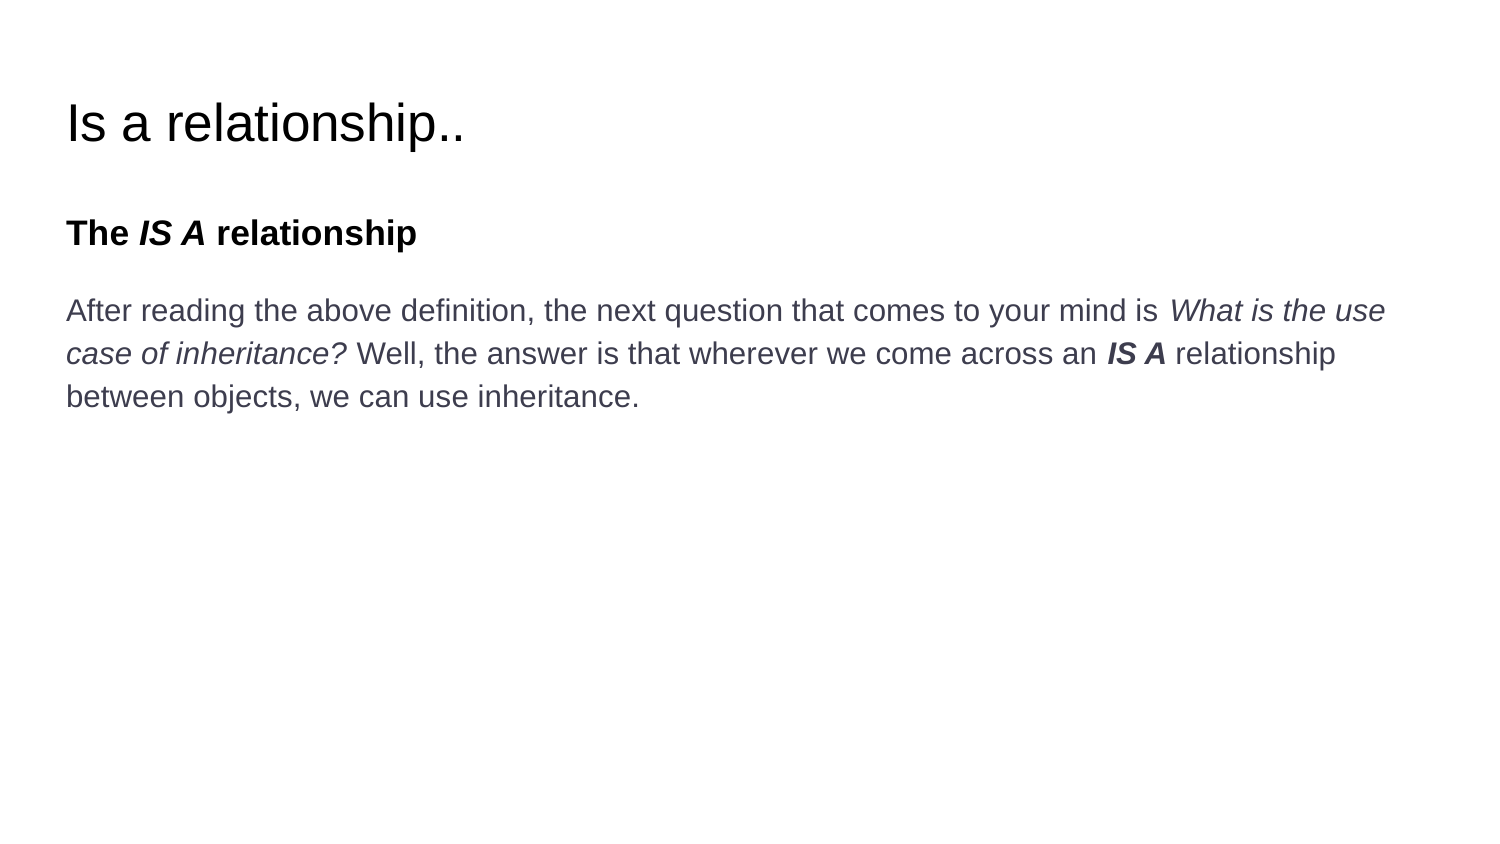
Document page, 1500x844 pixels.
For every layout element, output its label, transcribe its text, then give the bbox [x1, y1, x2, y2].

title Is a relationship.. [51, 72, 1449, 167]
list The IS A relationship After reading the above definition, the next question that comes to your mind is What is the use case of inheritance? Well, the answer is that wherever we come across an IS A relationship between objects, we can use inheritance. [51, 189, 1449, 750]
